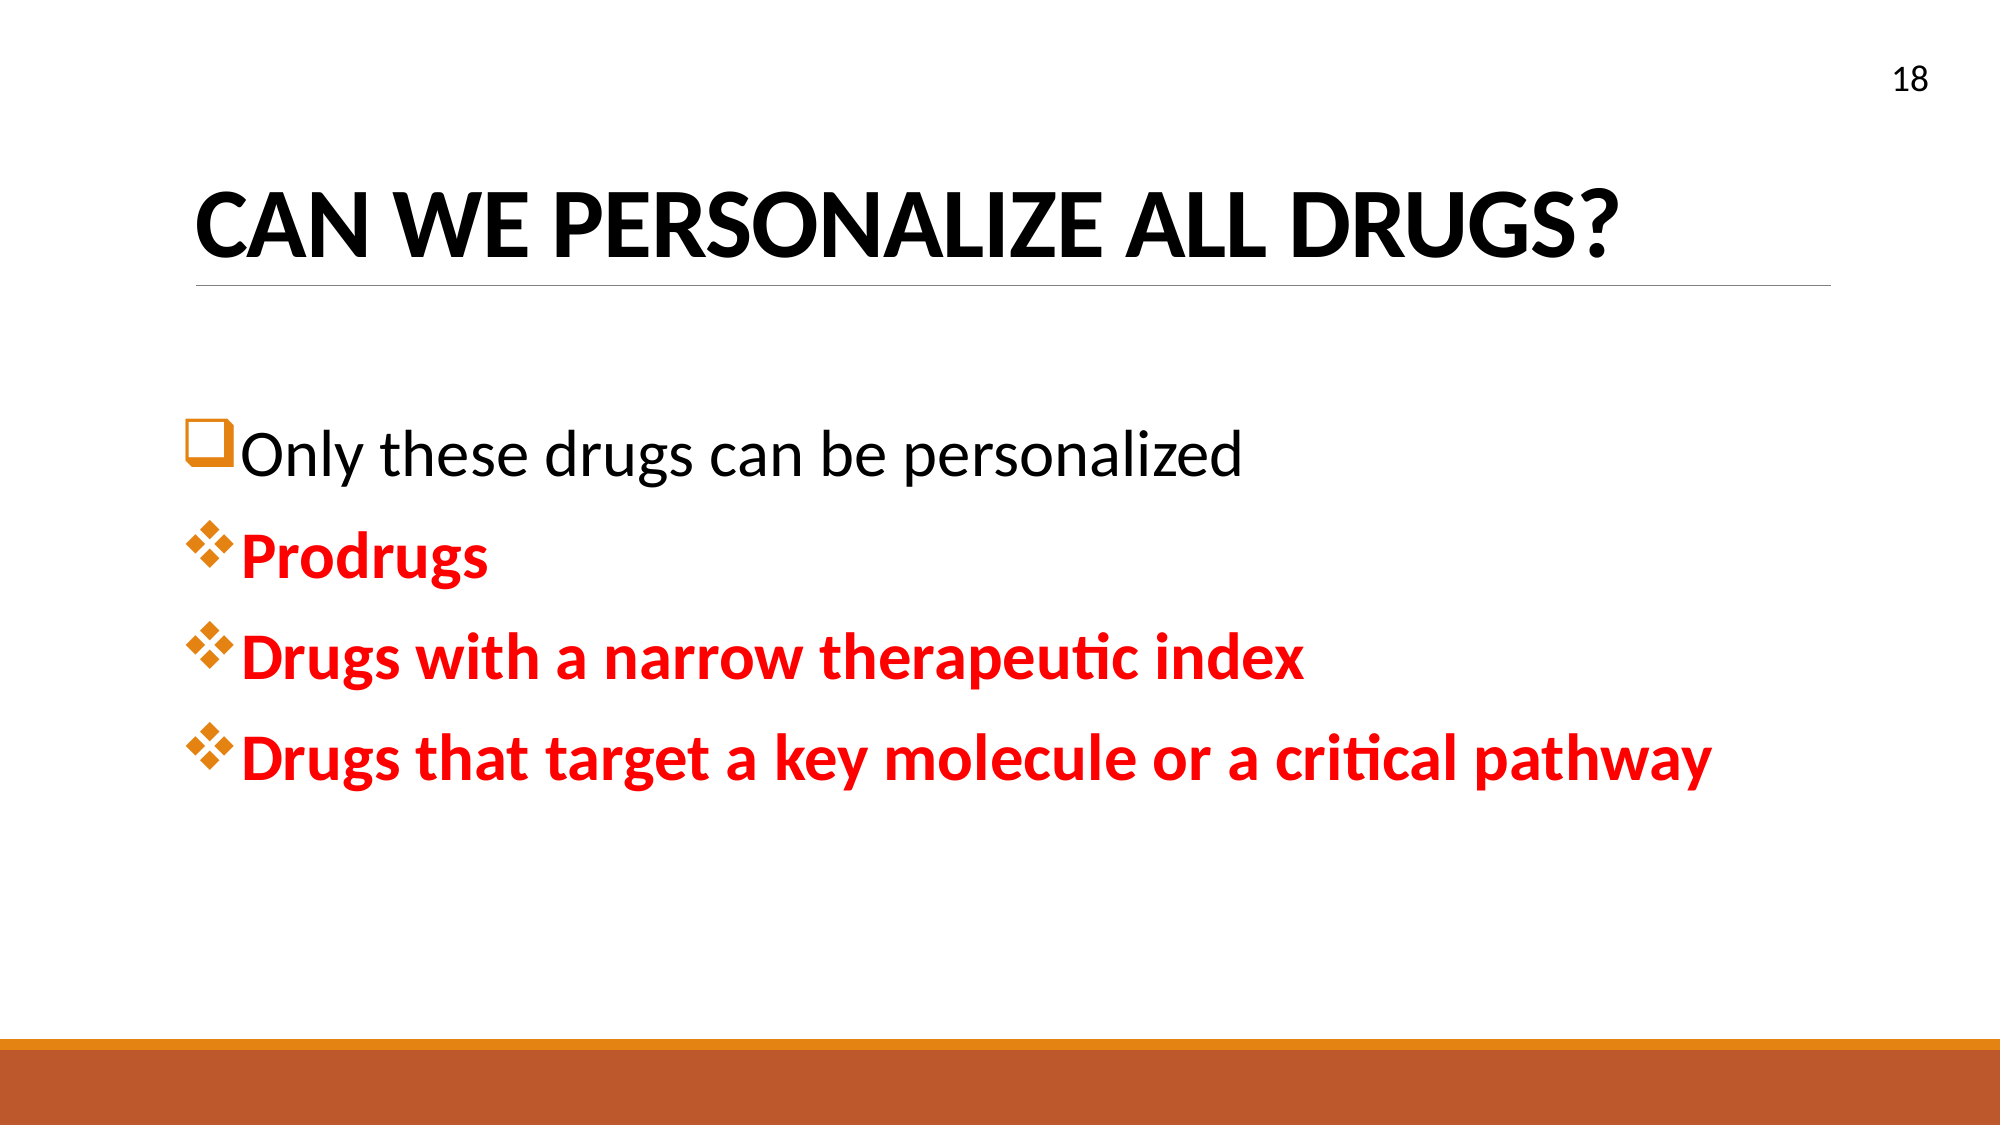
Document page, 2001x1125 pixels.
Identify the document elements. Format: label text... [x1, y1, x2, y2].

list Only these drugs can be personalized Prodrugs Drugs with a narrow therapeutic index Drugs that target a key molecule or a critical pathway [180, 302, 1830, 963]
title CAN WE PERSONALIZE ALL DRUGS? [180, 47, 1830, 285]
text_box 18 [1876, 46, 1958, 107]
